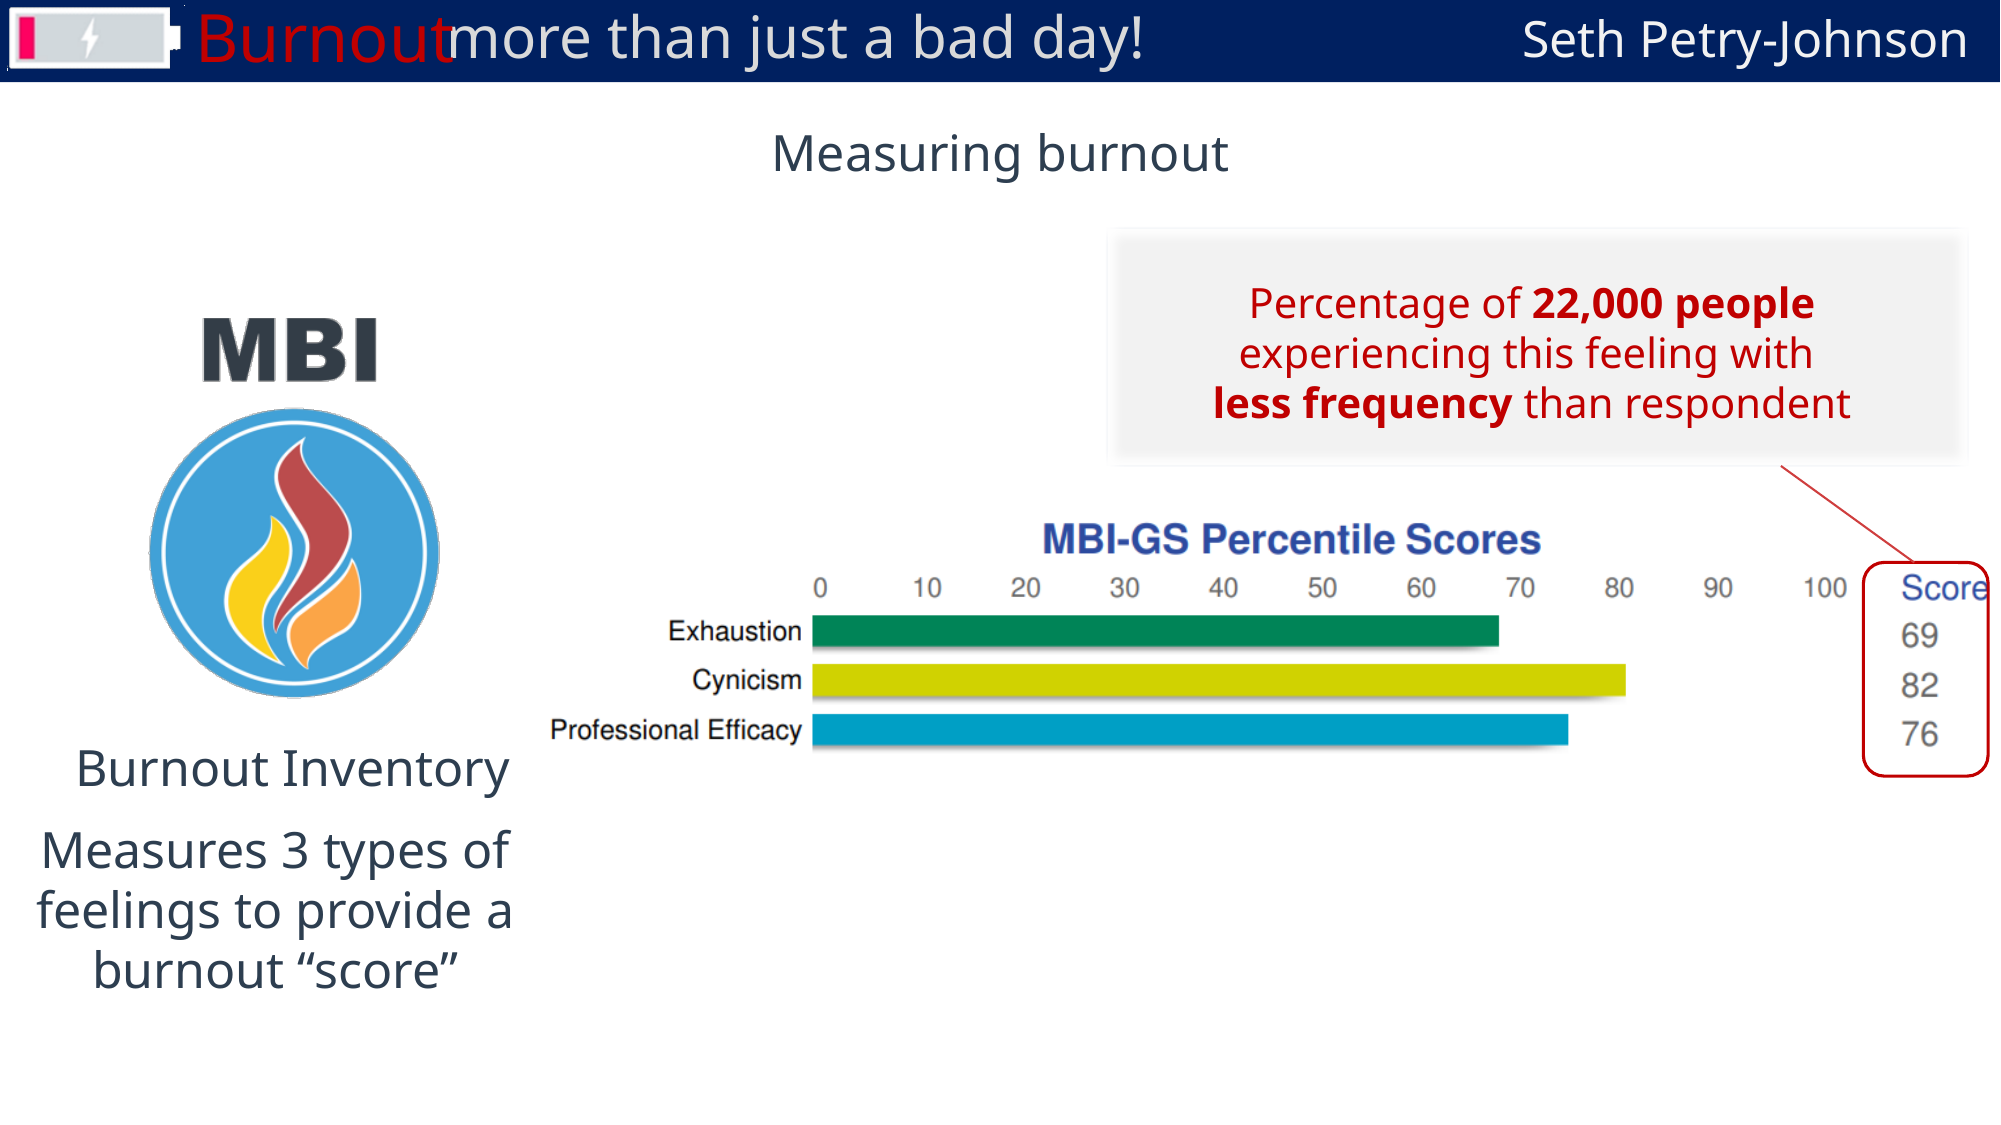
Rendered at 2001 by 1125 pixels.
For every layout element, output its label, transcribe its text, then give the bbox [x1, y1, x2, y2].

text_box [1119, 240, 1956, 454]
picture [136, 309, 450, 704]
picture [7, 5, 185, 71]
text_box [1780, 465, 1915, 563]
text_box [1123, 244, 1953, 451]
text_box Burnout [0, 0, 825, 83]
text_box more than just a bad day! [825, 0, 1296, 78]
text_box Seth Petry-Johnson [1296, 0, 2000, 75]
text_box Burnout Inventory [0, 728, 793, 804]
picture [295, 21, 469, 75]
text_box Percentage of 22,000 people experiencing this feeling with less frequency than respondent [1127, 268, 1937, 434]
text_box Measuring burnout [549, 113, 1453, 189]
text_box [1862, 755, 1990, 778]
text_box Measures 3 types of feelings to provide a burnout “score” [0, 811, 551, 1007]
text_box [825, 75, 2000, 83]
picture [538, 518, 2000, 755]
